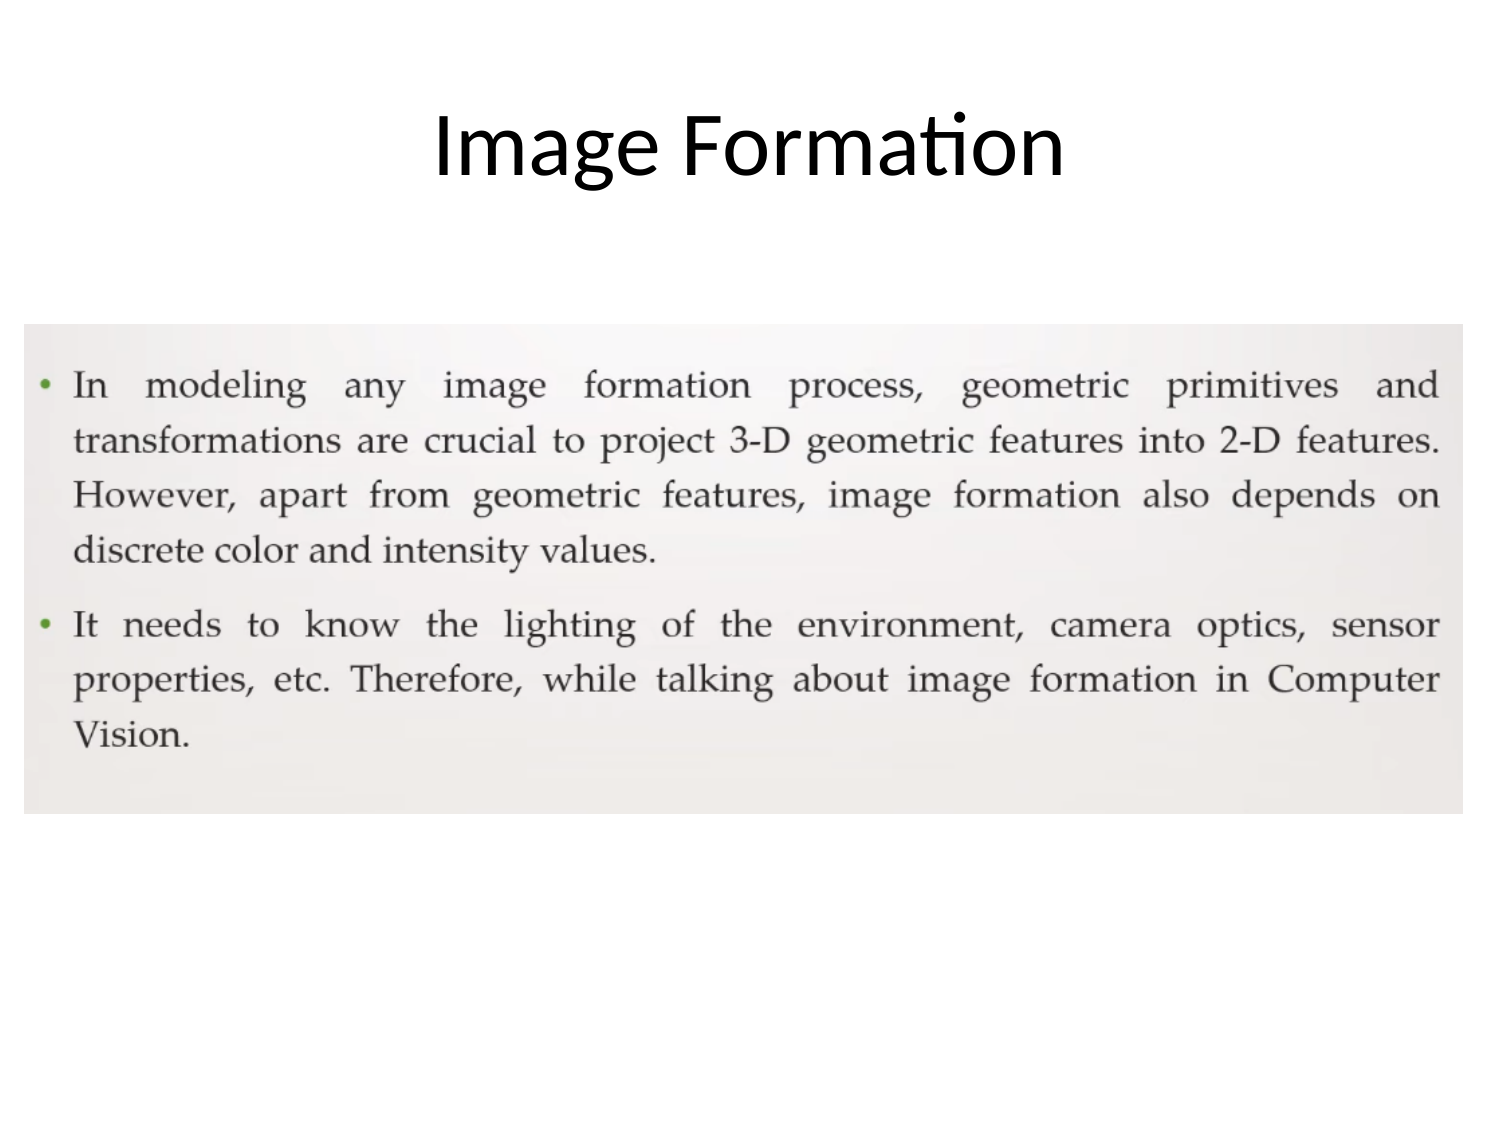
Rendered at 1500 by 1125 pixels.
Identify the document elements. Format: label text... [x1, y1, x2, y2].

title Image Formation [75, 45, 1425, 233]
picture [24, 324, 1463, 815]
